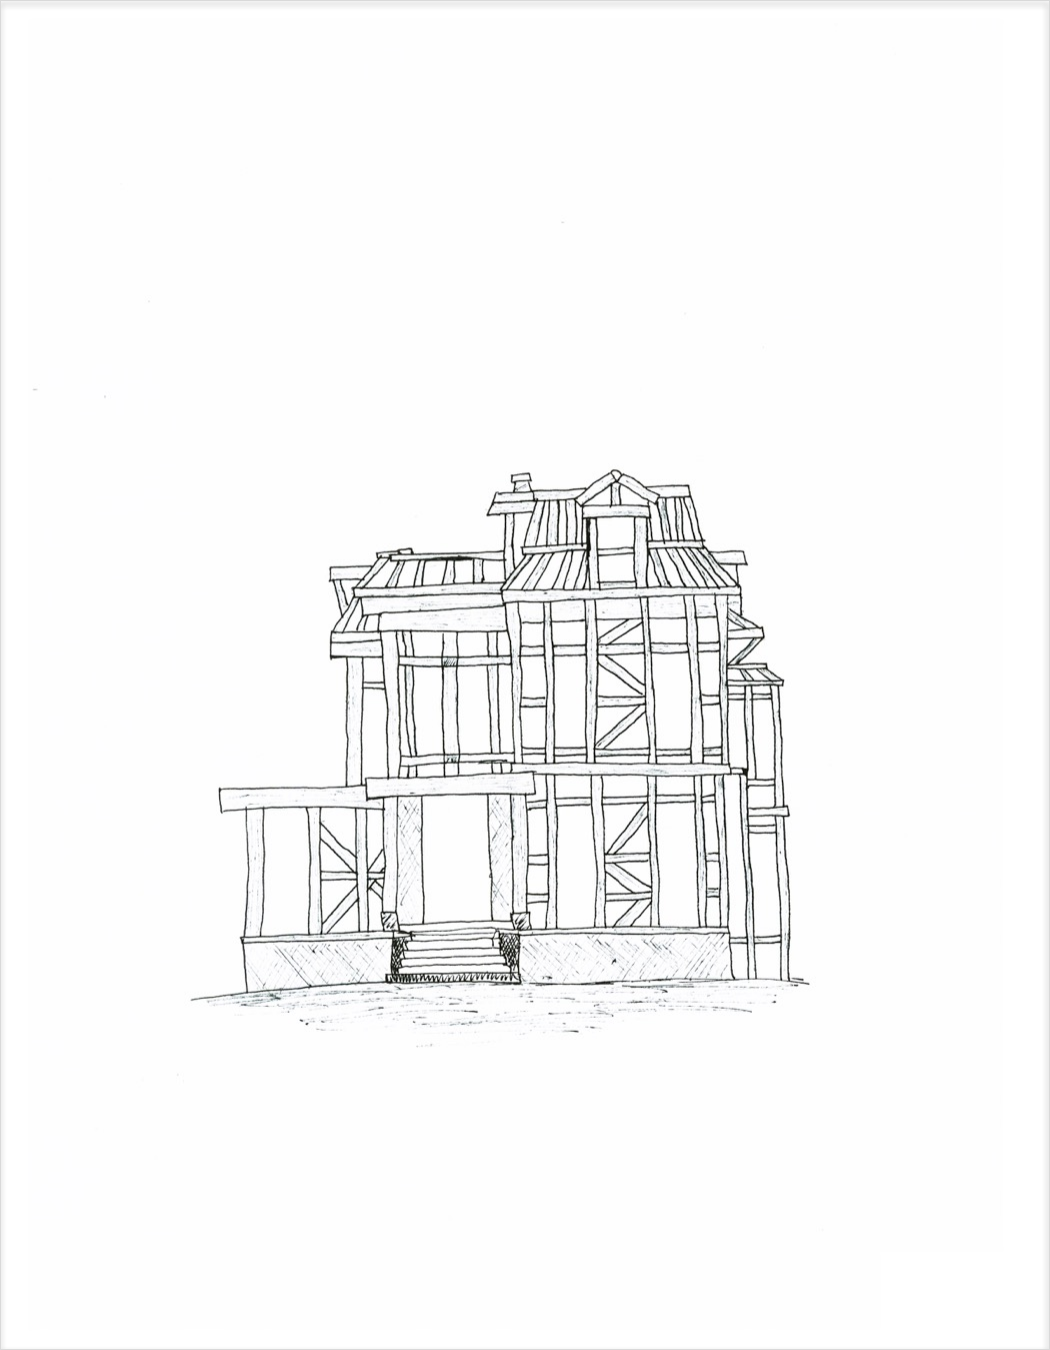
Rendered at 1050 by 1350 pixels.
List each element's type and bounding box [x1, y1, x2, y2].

picture [0, 0, 1044, 1350]
text_box [1044, 0, 1050, 1350]
